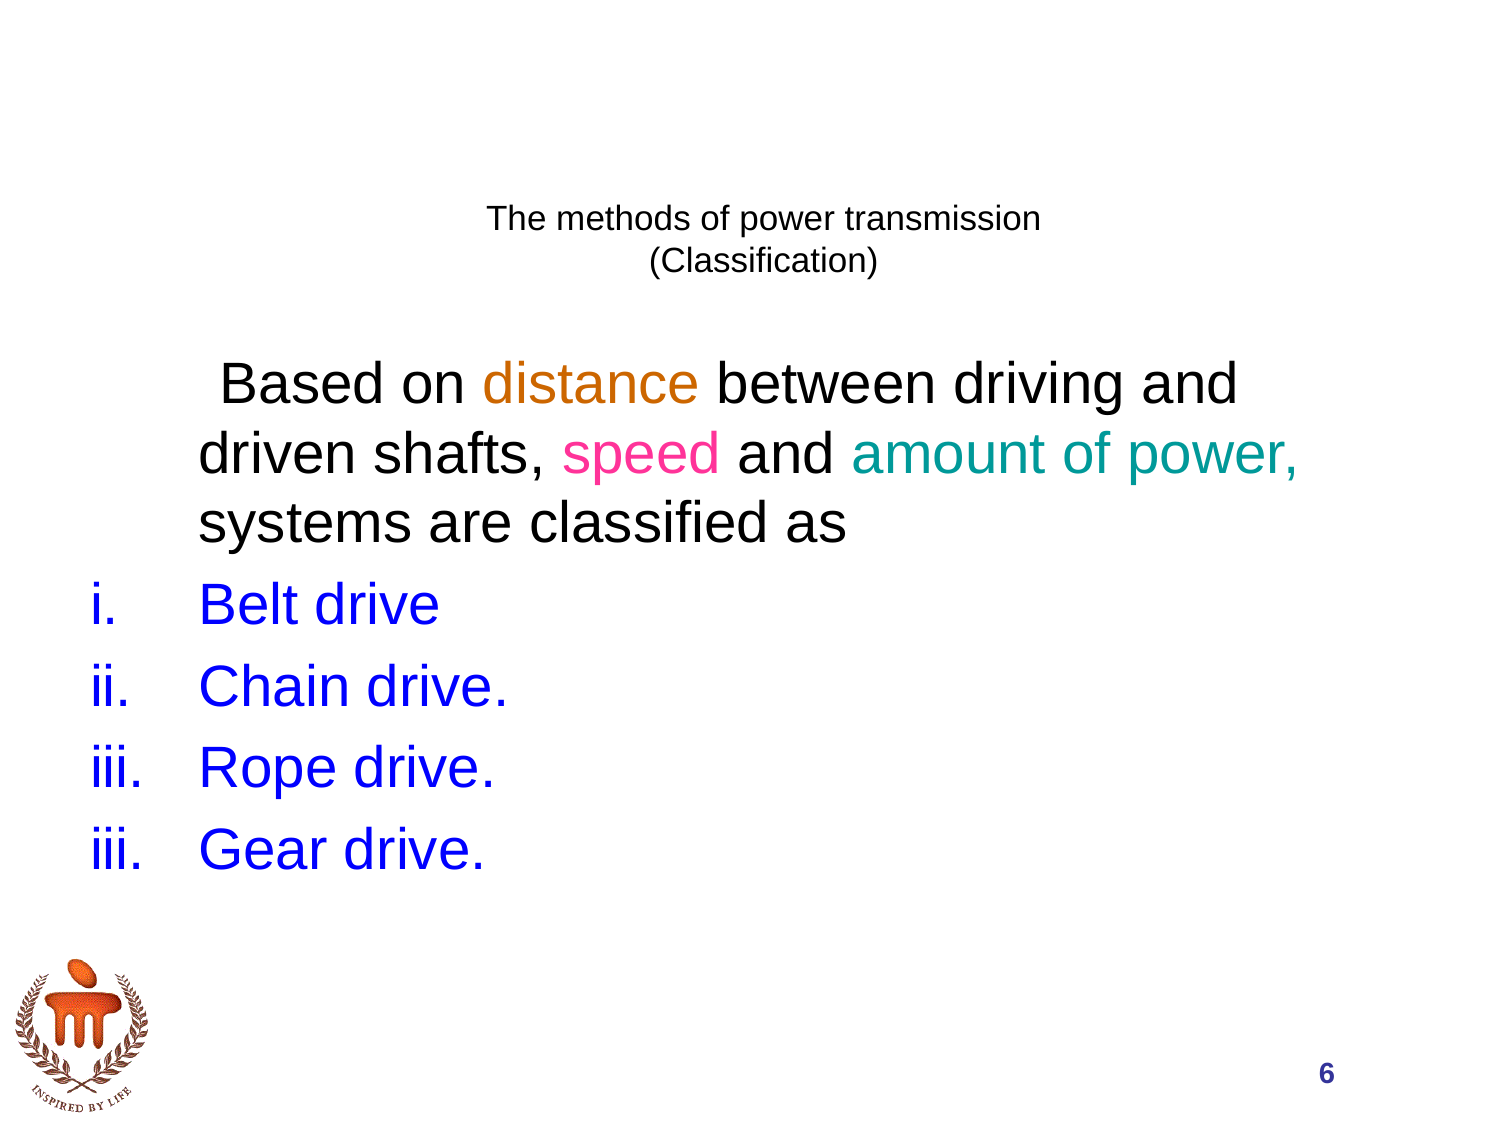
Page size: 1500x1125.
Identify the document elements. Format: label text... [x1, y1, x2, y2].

slide_number 6 [999, 1046, 1351, 1125]
picture [0, 952, 157, 1118]
title The methods of power transmission (Classification) [75, 187, 1463, 288]
list Based on distance between driving and driven shafts, speed and amount of power, systems are classified as Belt drive Chain drive. Rope drive. Gear drive. [75, 337, 1413, 913]
